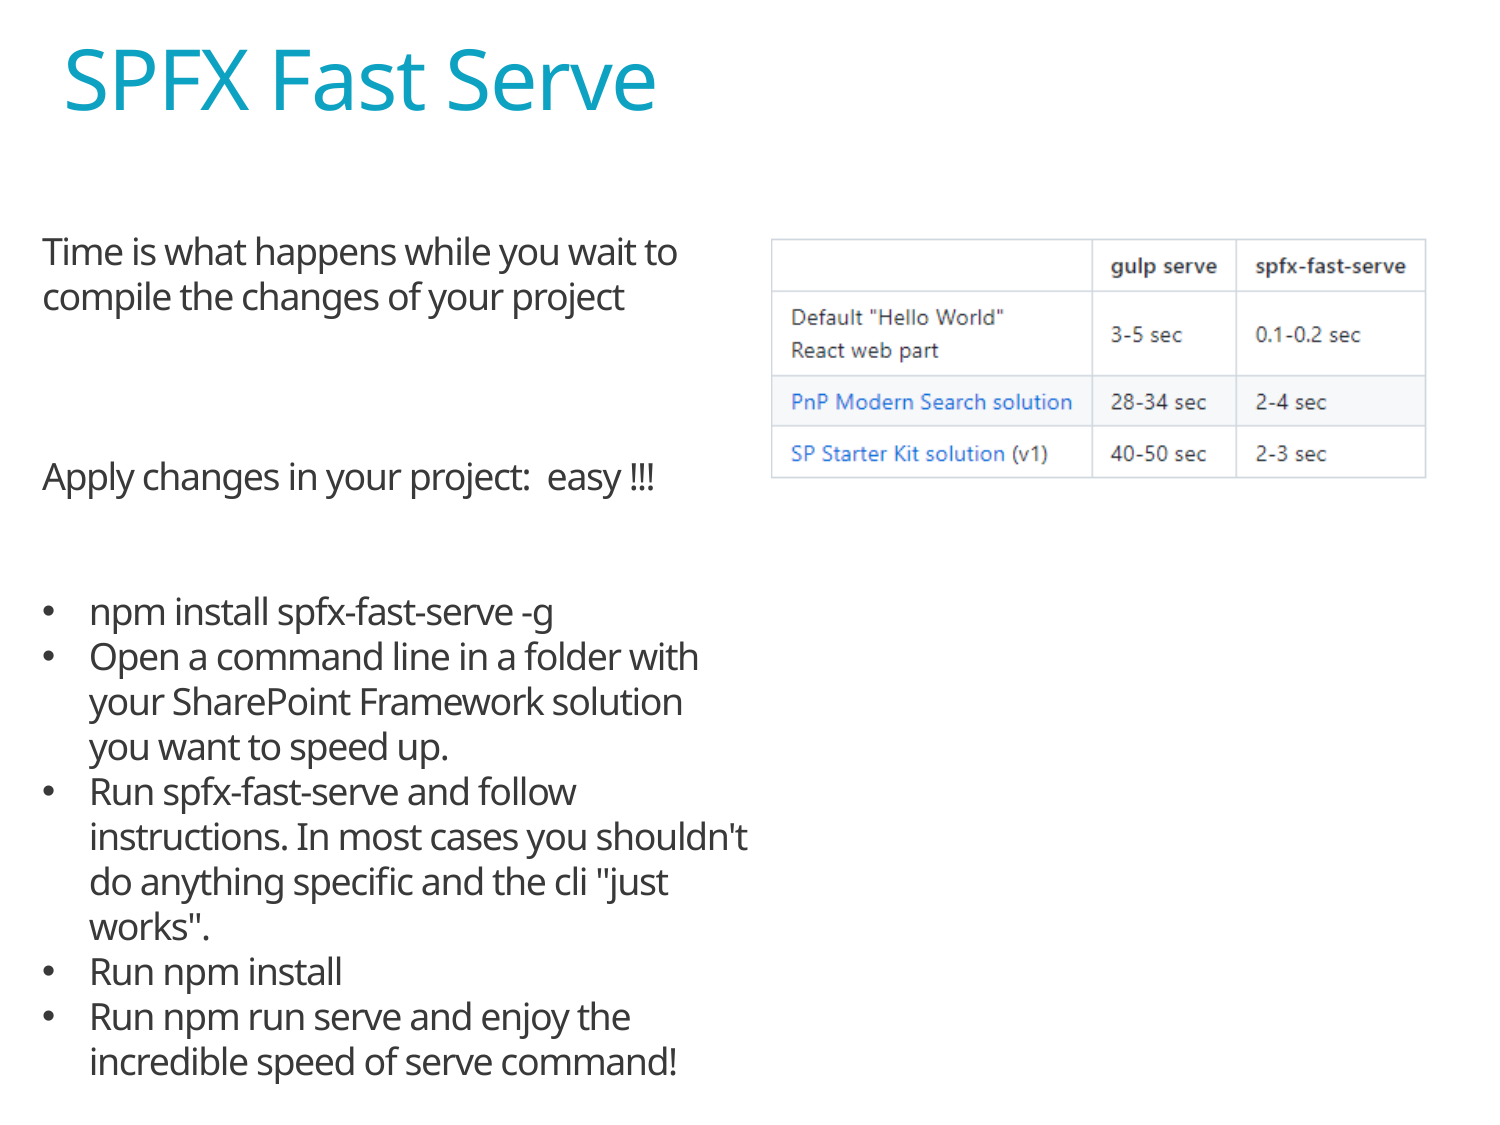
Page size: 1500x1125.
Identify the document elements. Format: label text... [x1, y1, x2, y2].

title SPFX Fast Serve [63, 37, 1436, 161]
text_box Time is what happens while you wait to compile the changes of your project Apply changes in your project: easy !!! npm install spfx-fast-serve -g Open a command line in a folder with your SharePoint Framework solution you want to speed up. Run spfx-fast-serve and follow instructions. In most cases you shouldn't do anything specific and the cli "just works". Run npm install Run npm run serve and enjoy the incredible speed of serve command! [42, 228, 750, 1125]
picture [771, 228, 1437, 489]
